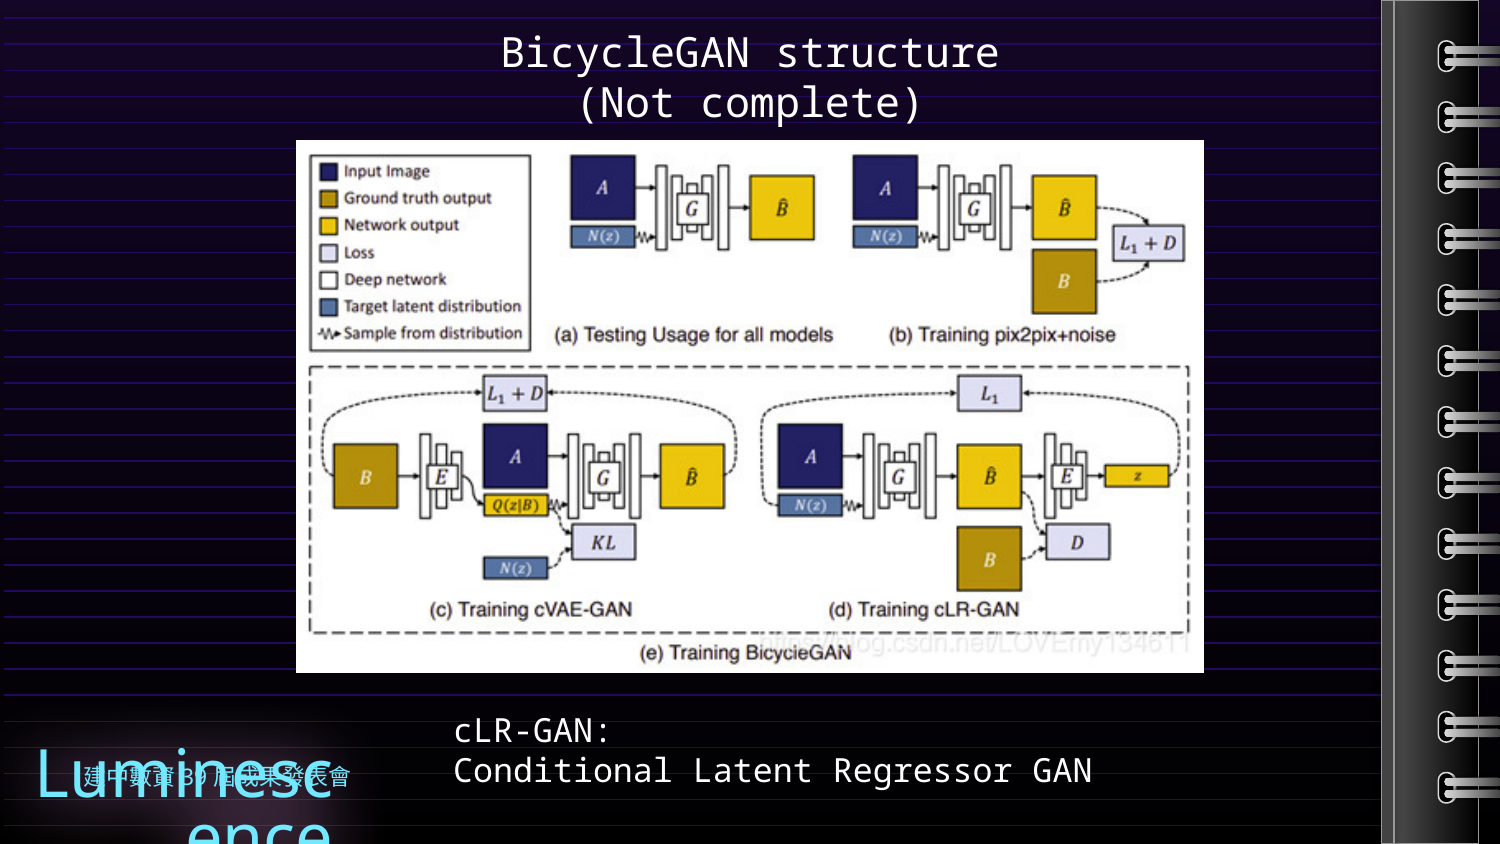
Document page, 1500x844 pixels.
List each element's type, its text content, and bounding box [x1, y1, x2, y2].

text_box BicycleGAN structure (Not complete) [313, 18, 1187, 134]
picture [295, 140, 1205, 674]
text_box cLR-GAN: Conditional Latent Regressor GAN [438, 701, 1142, 797]
text_box Luminescence [0, 770, 349, 844]
text_box 建中數資39屆成果發表會 [68, 754, 366, 797]
